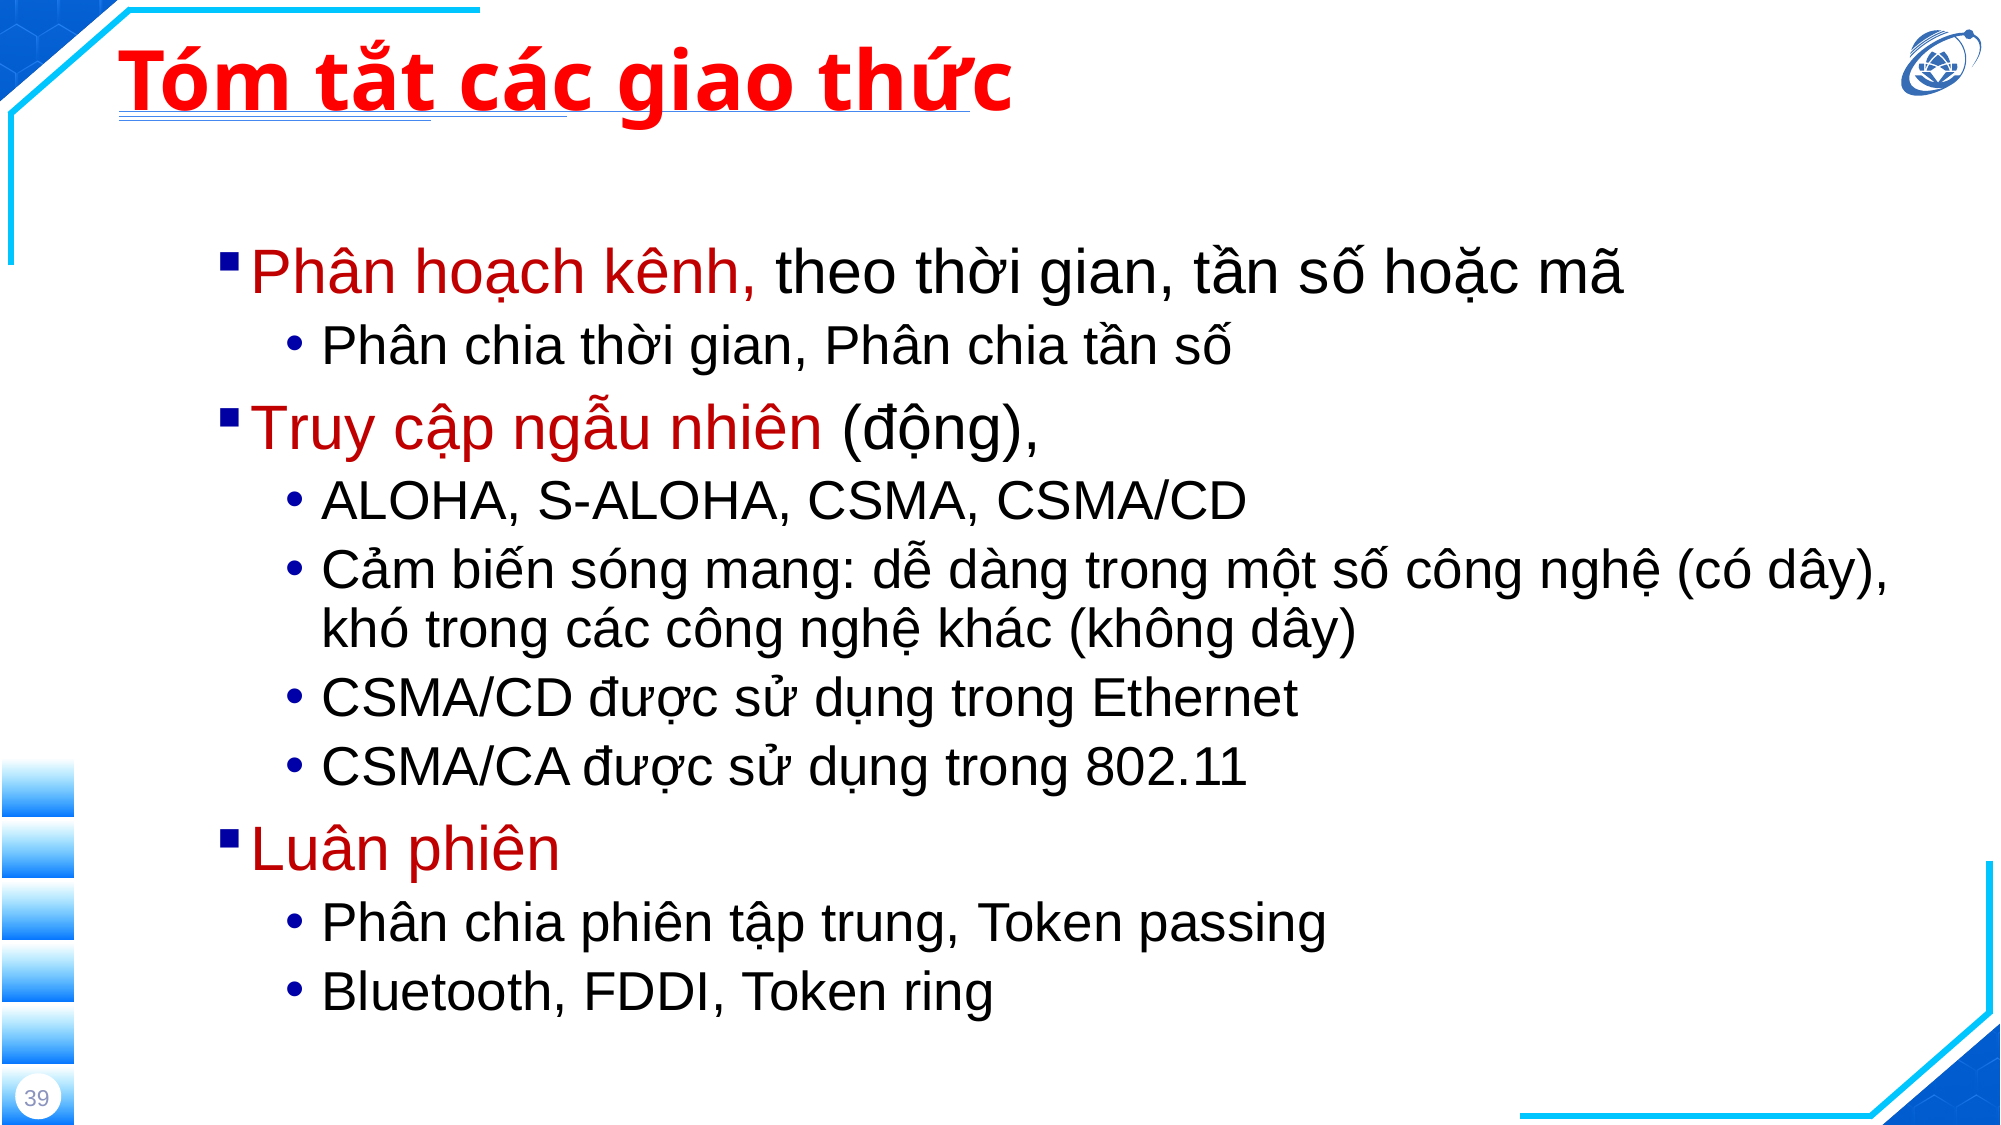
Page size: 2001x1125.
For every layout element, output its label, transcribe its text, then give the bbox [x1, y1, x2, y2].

slide_number 39 [0, 1073, 117, 1122]
text_box Phân hoạch kênh, theo thời gian, tần số hoặc mã Phân chia thời gian, Phân chia tần số Truy cập ngẫu nhiên (động), ALOHA, S-ALOHA, CSMA, CSMA/CD Cảm biến sóng mang: dễ dàng trong một số công nghệ (có dây), khó trong các công nghệ khác (không dây) CSMA/CD được sử dụng trong Ethernet CSMA/CA được sử dụng trong 802.11 Luân phiên Phân chia phiên tập trung, Token passing Bluetooth, FDDI, Token ring [199, 232, 1937, 1037]
title Tóm tắt các giao thức [117, 28, 1863, 106]
